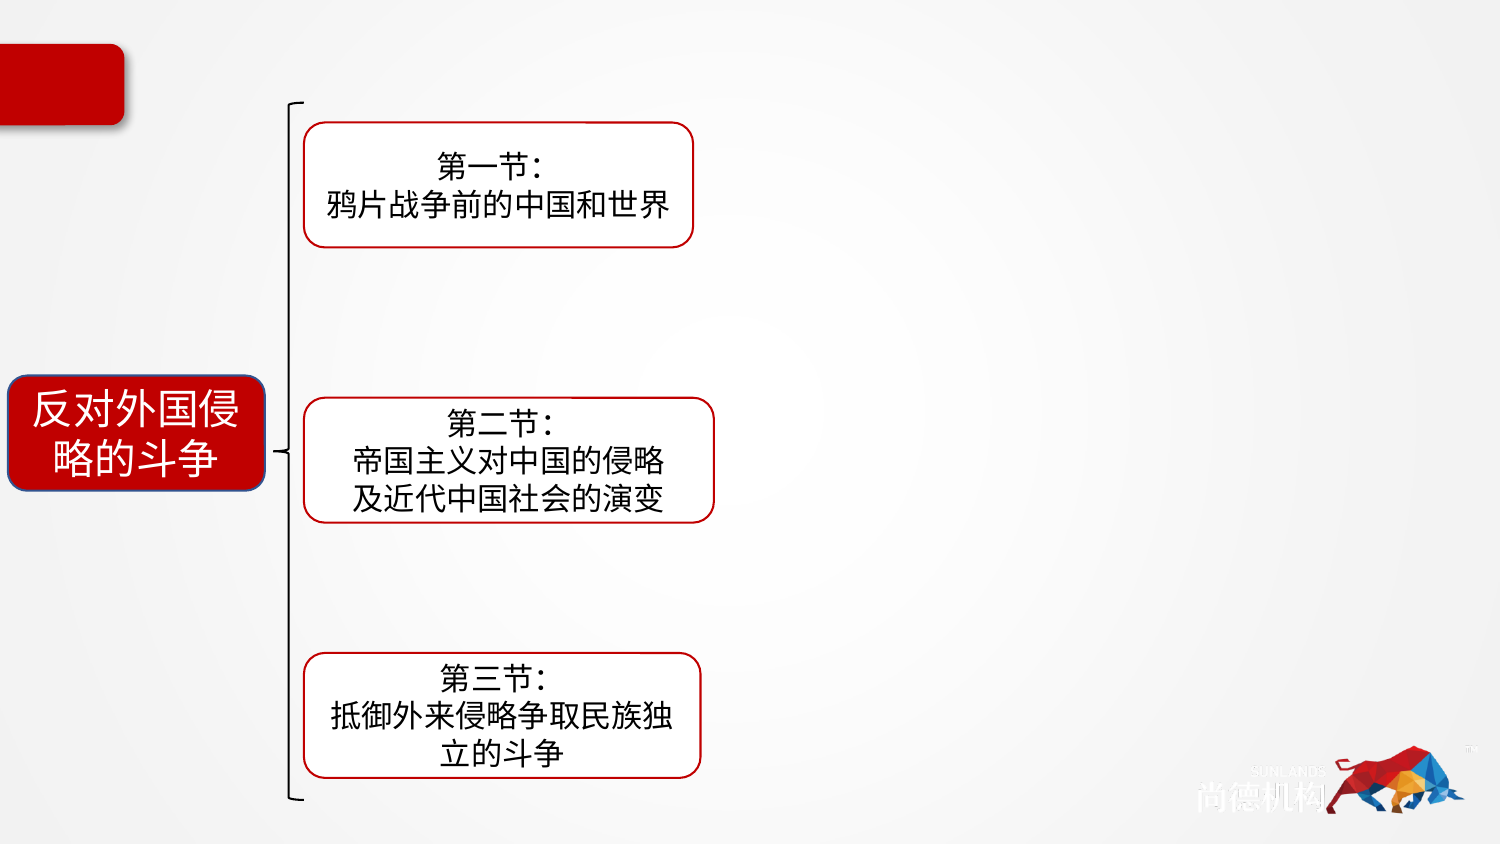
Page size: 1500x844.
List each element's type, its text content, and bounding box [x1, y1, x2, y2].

text_box 反对外国侵略的斗争 [6, 374, 266, 492]
picture [0, 0, 1500, 844]
text_box [273, 101, 304, 801]
text_box 第一节： 鸦片战争前的中国和世界 [302, 121, 695, 249]
text_box 第三节： 抵御外来侵略争取民族独立的斗争 [302, 651, 702, 779]
text_box 第二节： 帝国主义对中国的侵略 及近代中国社会的演变 [302, 396, 715, 524]
